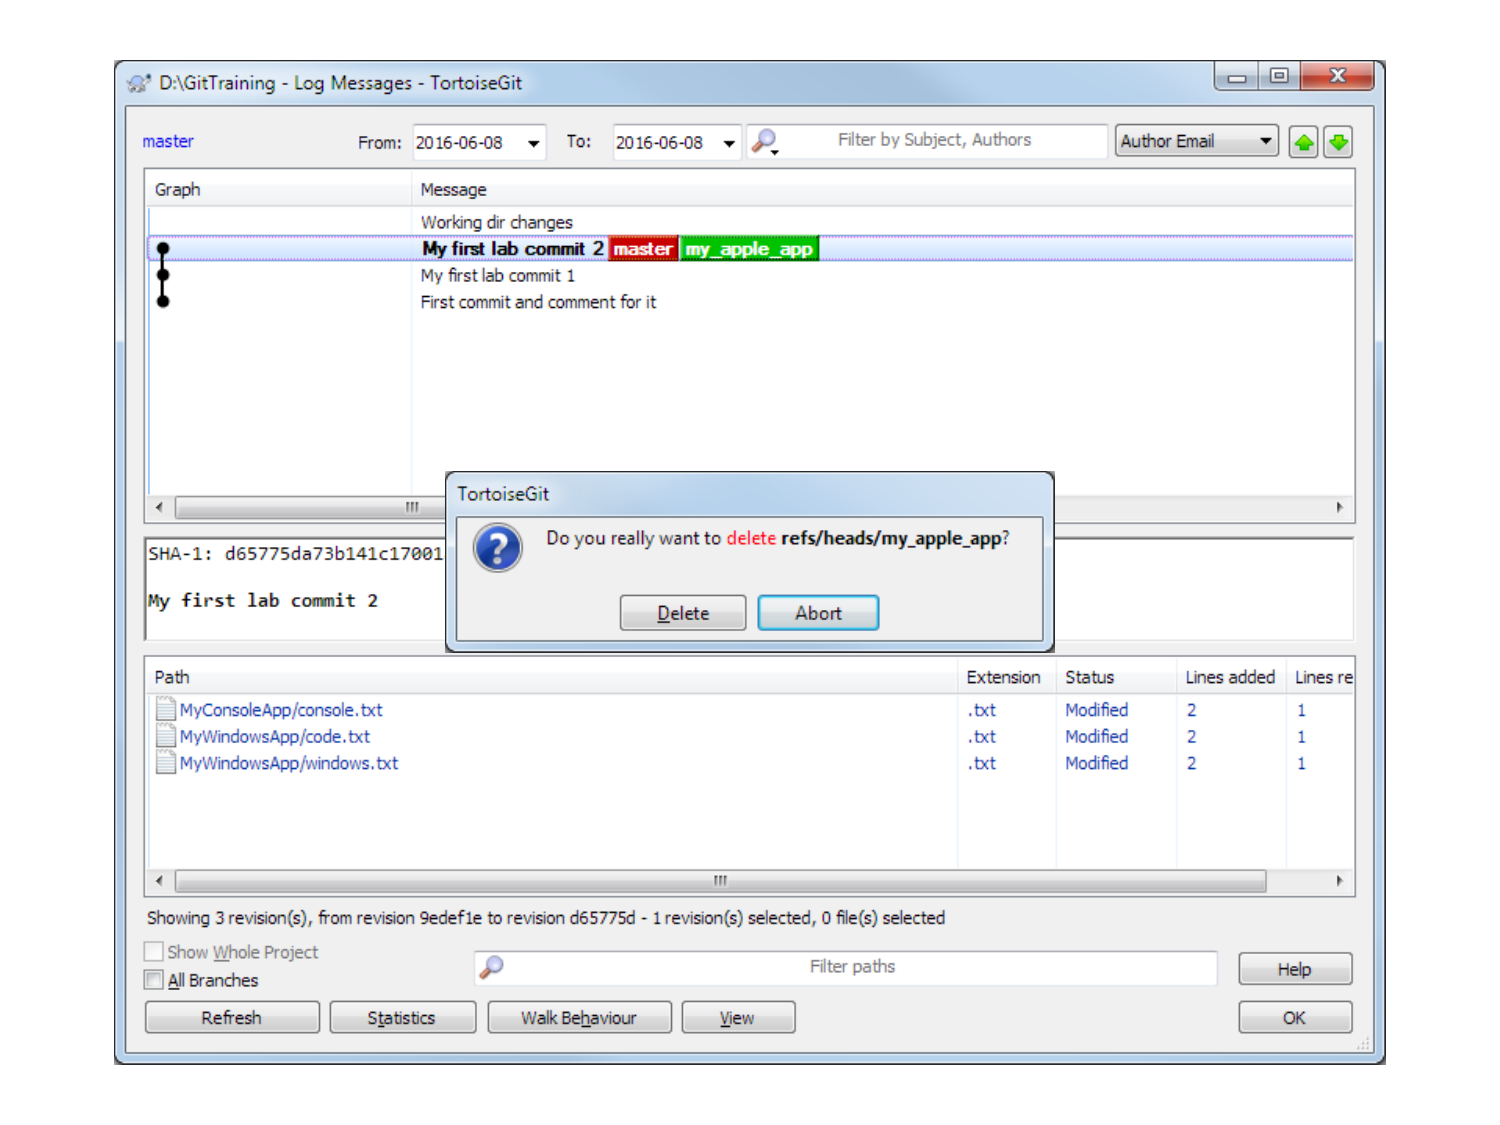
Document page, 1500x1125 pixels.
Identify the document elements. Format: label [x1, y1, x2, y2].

picture [114, 59, 1386, 1066]
